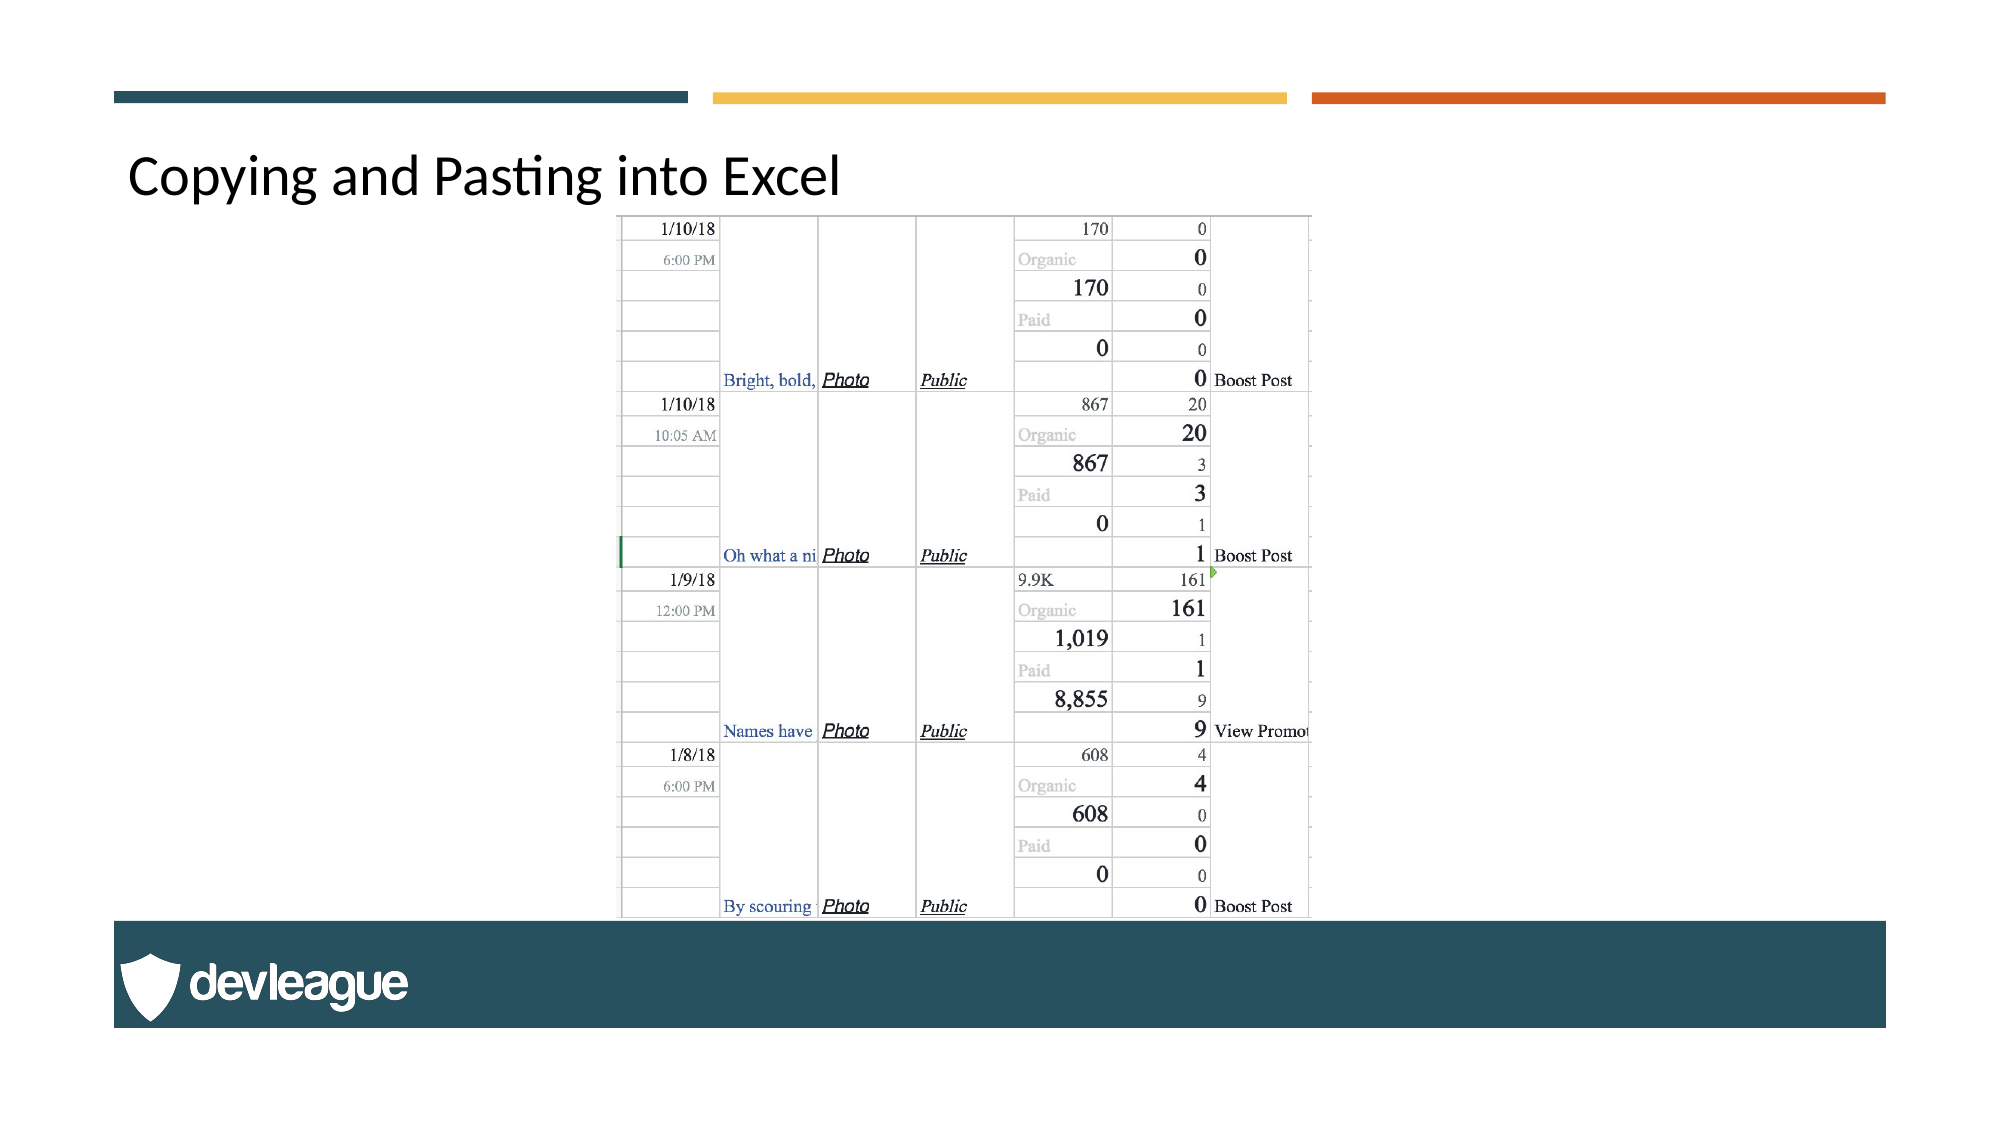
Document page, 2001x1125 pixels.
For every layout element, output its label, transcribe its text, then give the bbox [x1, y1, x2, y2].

text_box [113, 90, 689, 104]
picture [120, 953, 412, 1022]
text_box [113, 920, 1887, 1029]
text_box Copying and Pasting into Excel [114, 129, 1886, 215]
text_box [1311, 91, 1887, 105]
text_box [712, 91, 1288, 105]
picture [616, 215, 1312, 918]
